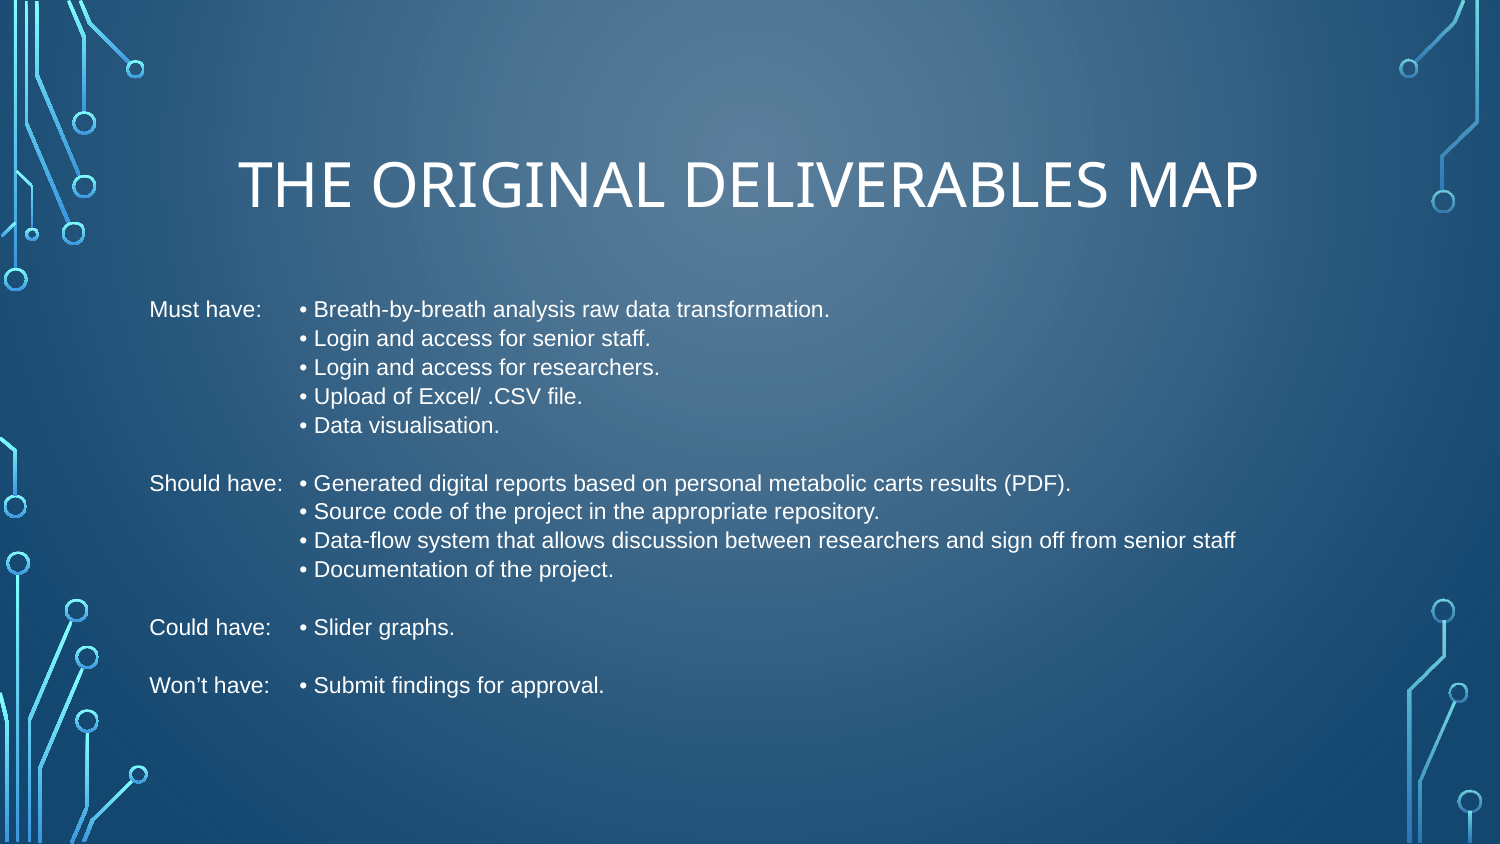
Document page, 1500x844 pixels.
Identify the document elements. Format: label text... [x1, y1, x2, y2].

title THE ORIGINAL DELIVERABLES MAP [134, 138, 1366, 235]
list Must have: • Breath-by-breath analysis raw data transformation. • Login and access for senior staff. • Login and access for researchers. • Upload of Excel/ .CSV file. • Data visualisation. Should have: • Generated digital reports based on personal metabolic carts results (PDF). • Source code of the project in the appropriate repository. • Data-flow system that allows discussion between researchers and sign off from senior staff • Documentation of the project. Could have: • Slider graphs. Won’t have: • Submit findings for approval. [134, 248, 1366, 788]
